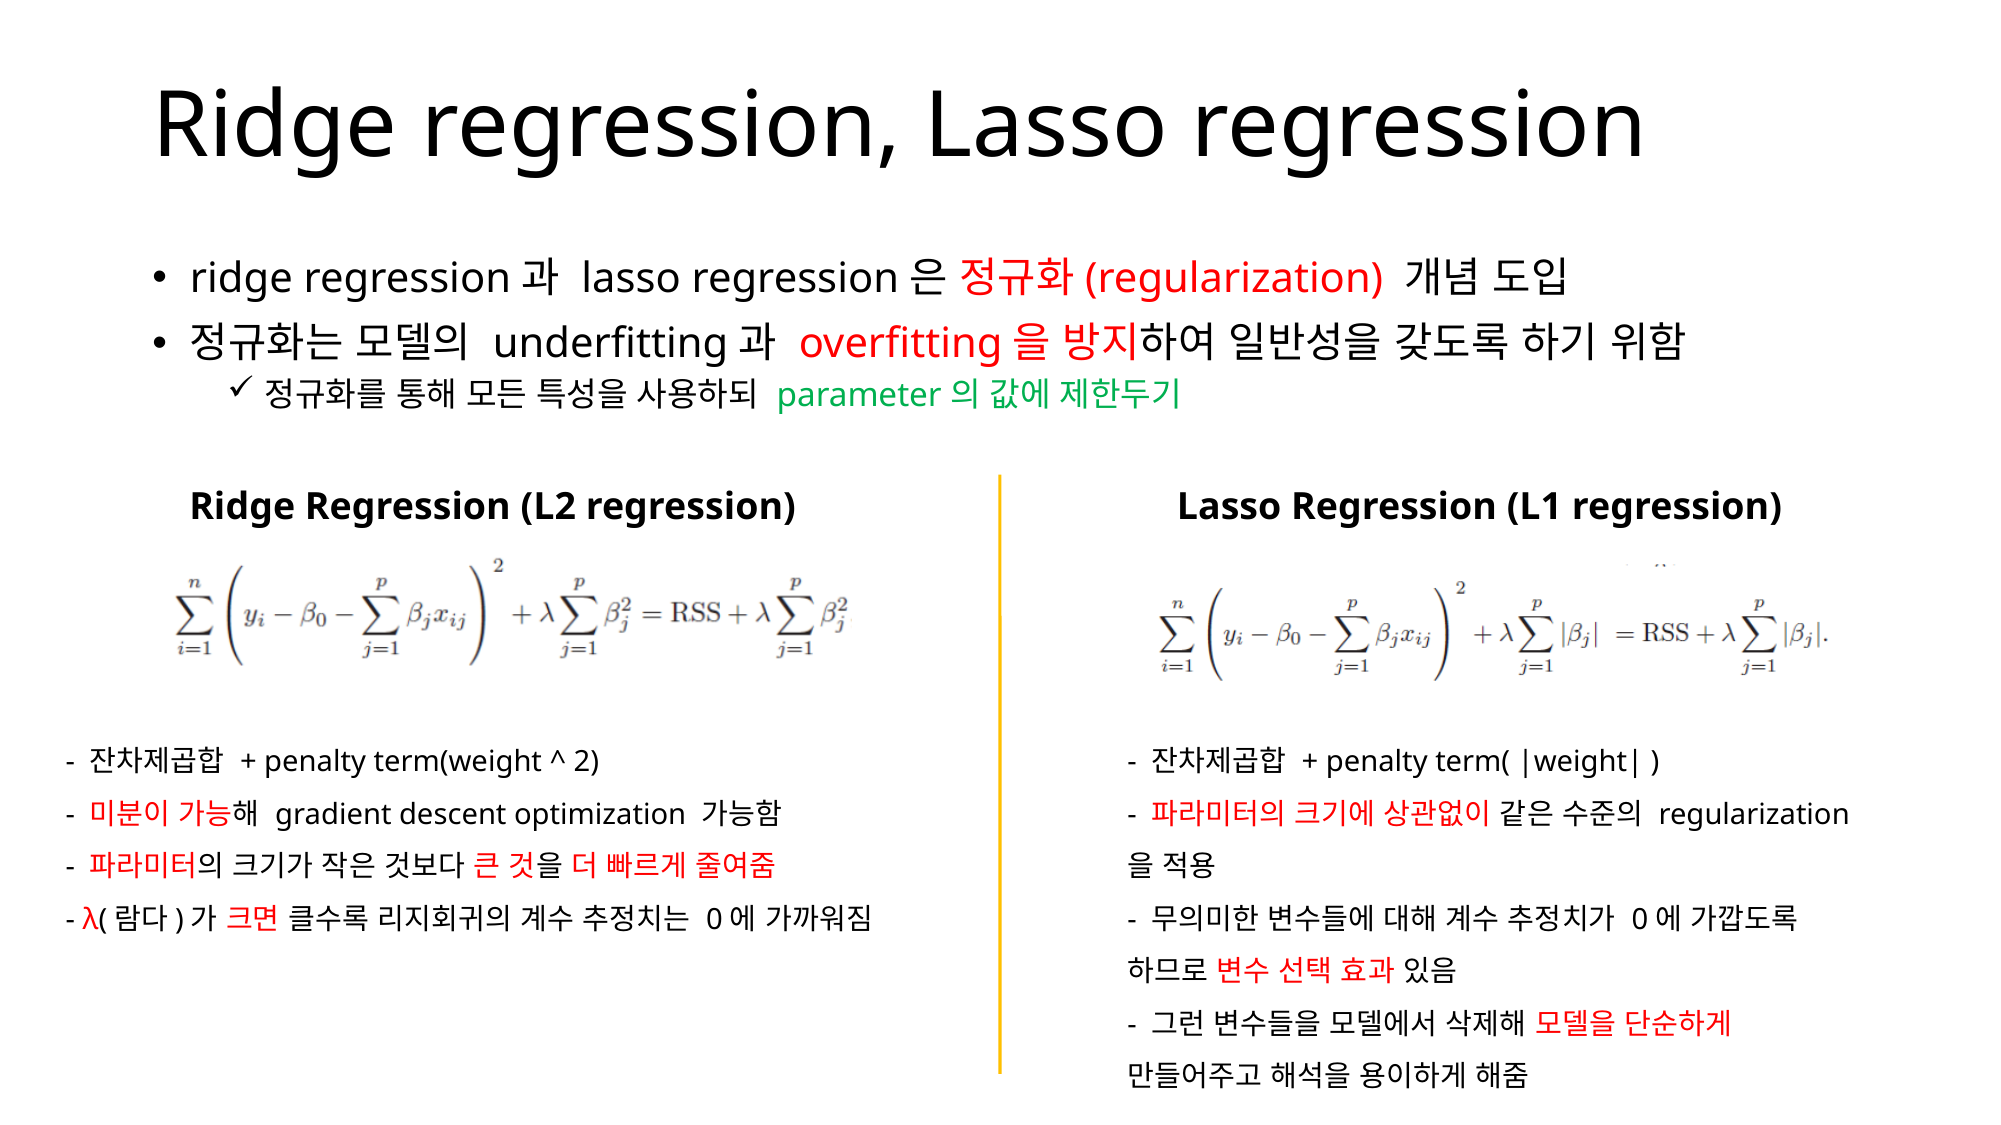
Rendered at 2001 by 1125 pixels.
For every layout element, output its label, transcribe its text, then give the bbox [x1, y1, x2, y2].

list ridge regression과 lasso regression은 정규화(regularization) 개념 도입 정규화는 모델의 underfitting과 overfitting을 방지하여 일반성을 갖도록 하기 위함 정규화를 통해 모든 특성을 사용하되 parameter의 값에 제한두기 [137, 248, 1863, 475]
text_box Lasso Regression (L1 regression) [1162, 474, 1815, 535]
title Ridge regression, Lasso regression [137, 18, 1863, 236]
text_box - 잔차제곱합 + penalty term( |weight| ) - 파라미터의 크기에 상관없이 같은 수준의 regularization을 적용 - 무의미한 변수들에 대해 계수 추정치가 0에 가깝도록 하므로 변수 선택 효과 있음 - 그런 변수들을 모델에서 삭제해 모델을 단순하게 만들어주고 해석을 용이하게 해줌 [1112, 717, 1879, 1125]
picture [141, 535, 861, 683]
picture [1128, 544, 1849, 709]
text_box - 잔차제곱합 + penalty term(weight ^ 2) - 미분이 가능해 gradient descent optimization 가능함 - 파라미터의 크기가 작은 것보다 큰 것을 더 빠르게 줄여줌 - λ(람다)가 크면 클수록 리지회귀의 계수 추정치는 0에 가까워짐 [50, 717, 924, 943]
text_box Ridge Regression (L2 regression) [174, 474, 828, 535]
